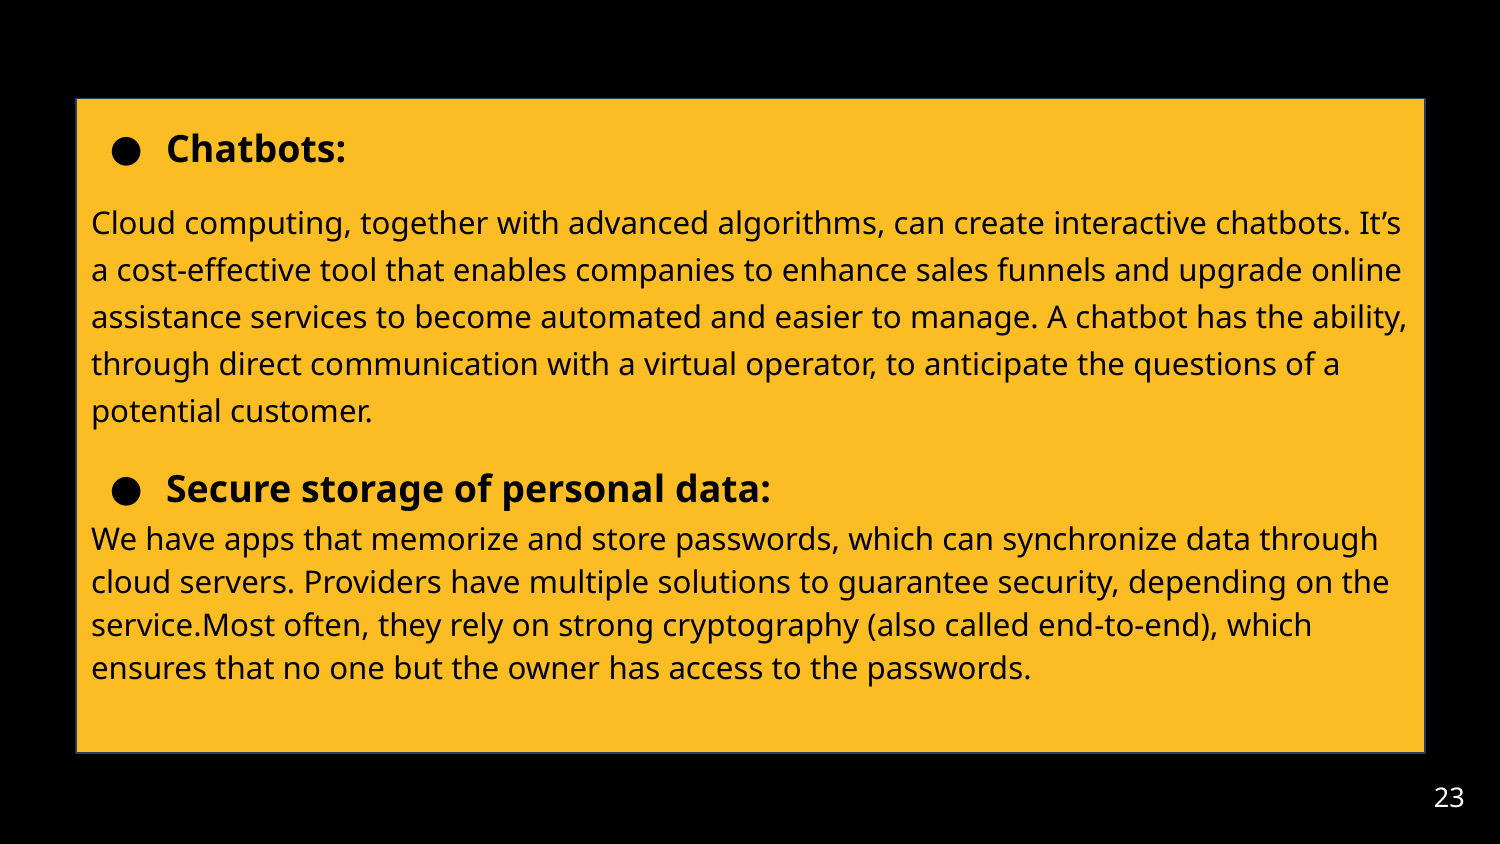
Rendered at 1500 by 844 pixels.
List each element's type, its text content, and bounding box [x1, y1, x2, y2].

text_box Chatbots: Cloud computing, together with advanced algorithms, can create interactive chatbots. It’s a cost-effective tool that enables companies to enhance sales funnels and upgrade online assistance services to become automated and easier to manage. A chatbot has the ability, through direct communication with a virtual operator, to anticipate the questions of a potential customer. Secure storage of personal data: We have apps that memorize and store passwords, which can synchronize data through cloud servers. Providers have multiple solutions to guarantee security, depending on the service.Most often, they rely on strong cryptography (also called end-to-end), which ensures that no one but the owner has access to the passwords. [76, 98, 1425, 754]
slide_number ‹#› [1389, 764, 1480, 830]
